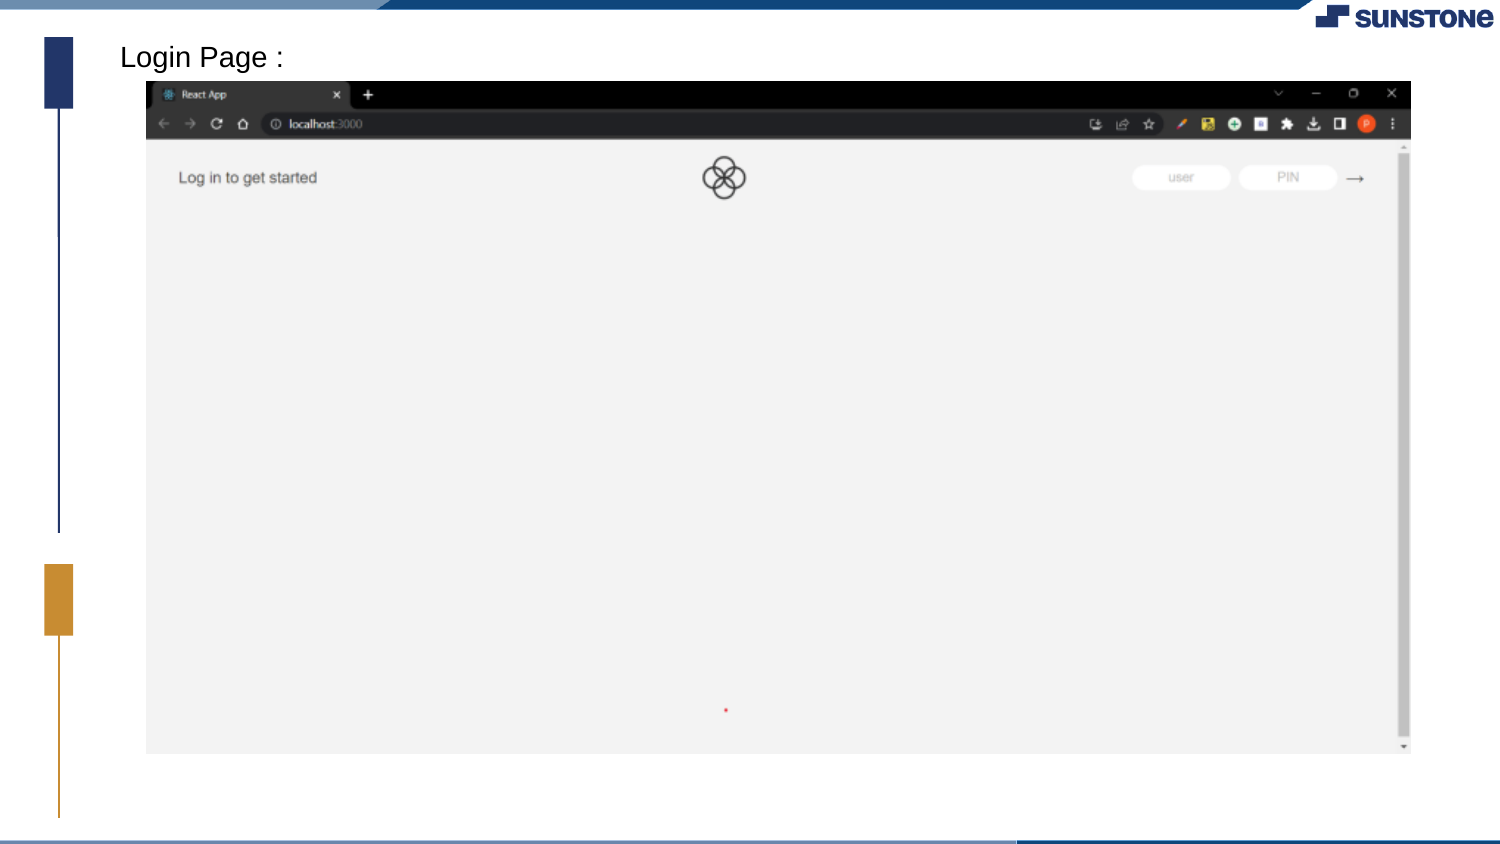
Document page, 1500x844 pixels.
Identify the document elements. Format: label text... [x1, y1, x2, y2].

picture [0, 0, 1500, 844]
text_box Login Page : [105, 31, 487, 82]
